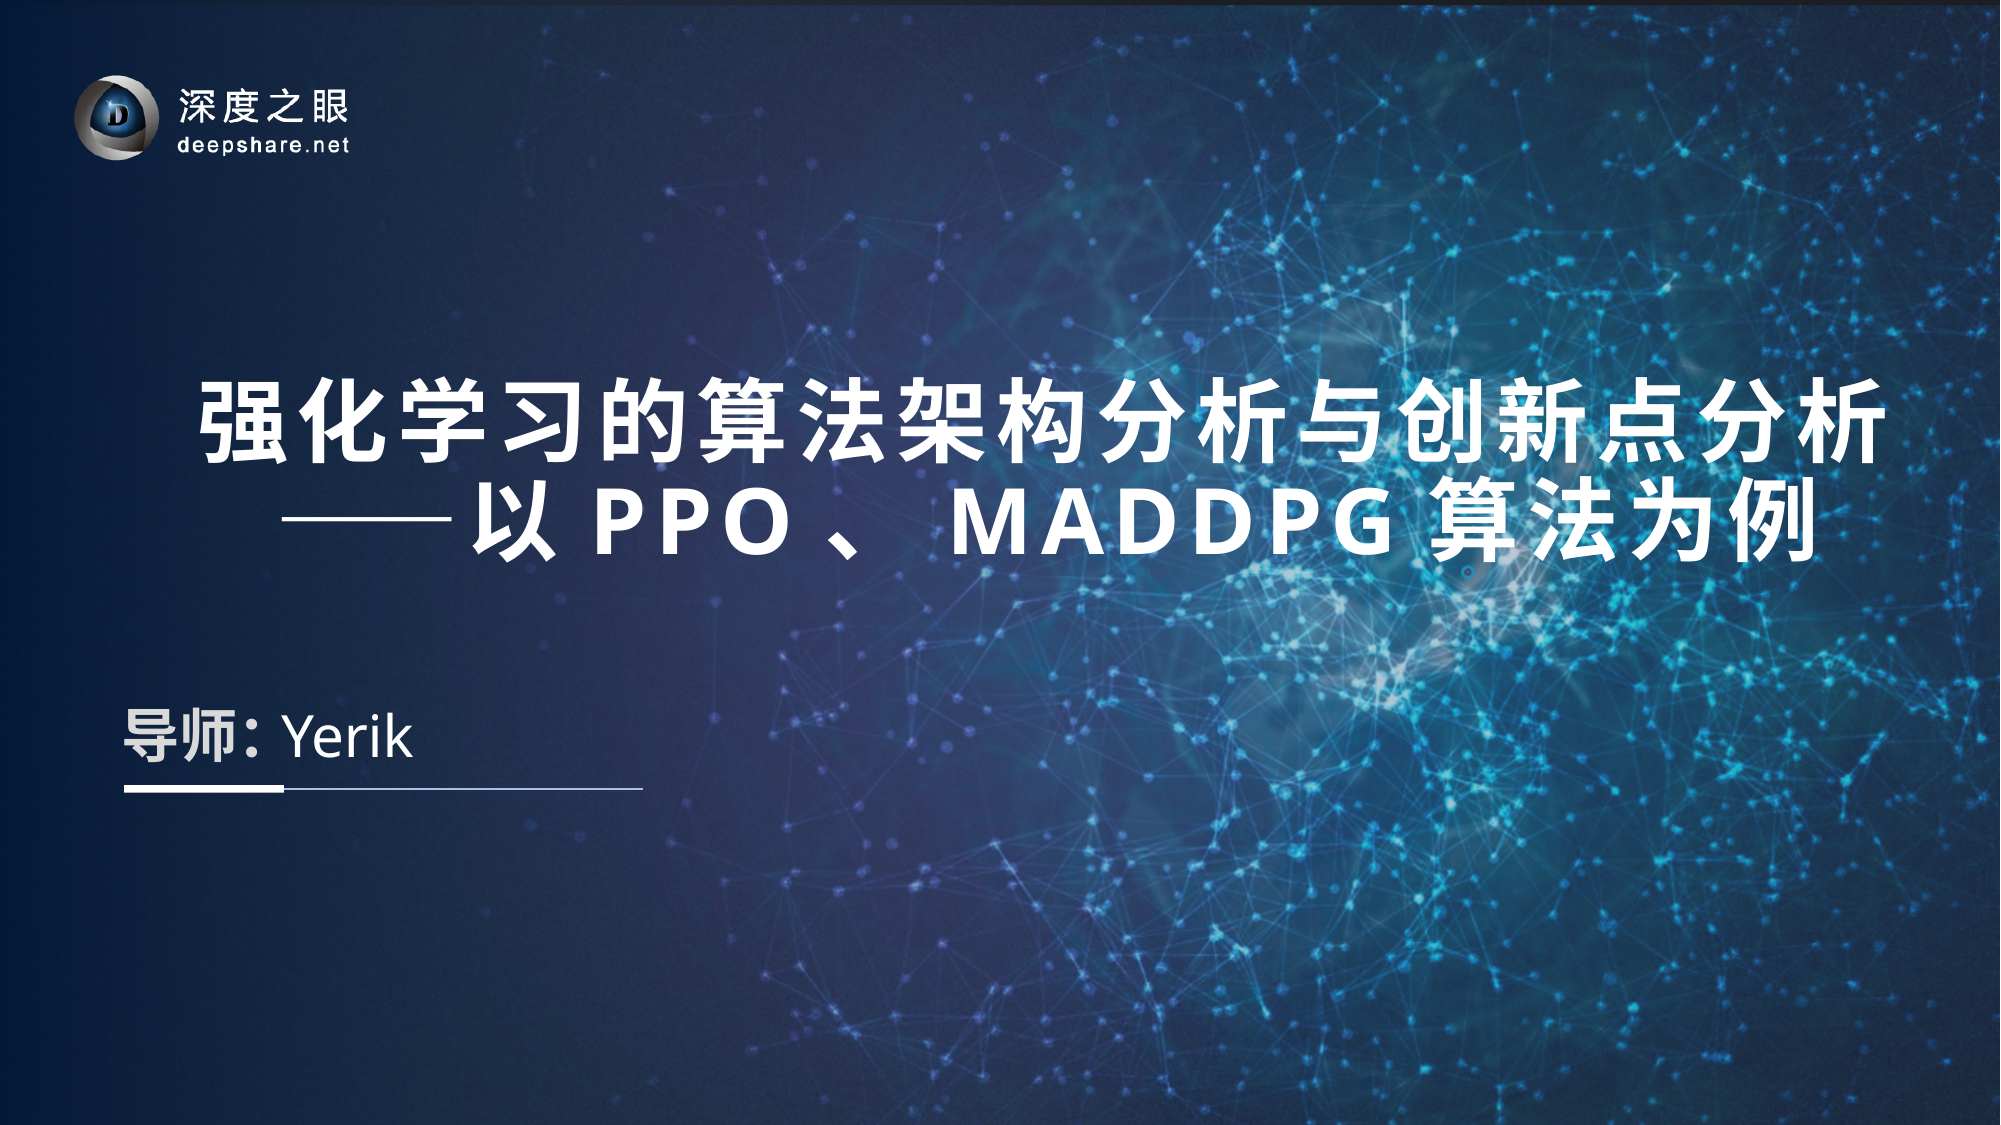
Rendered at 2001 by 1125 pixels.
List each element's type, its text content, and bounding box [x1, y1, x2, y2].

text_box 强化学习的算法架构分析与创新点分析 ——以PPO、MADDPG算法为例 [95, 369, 2000, 582]
picture [54, 55, 355, 181]
list Yerik [266, 699, 1064, 774]
